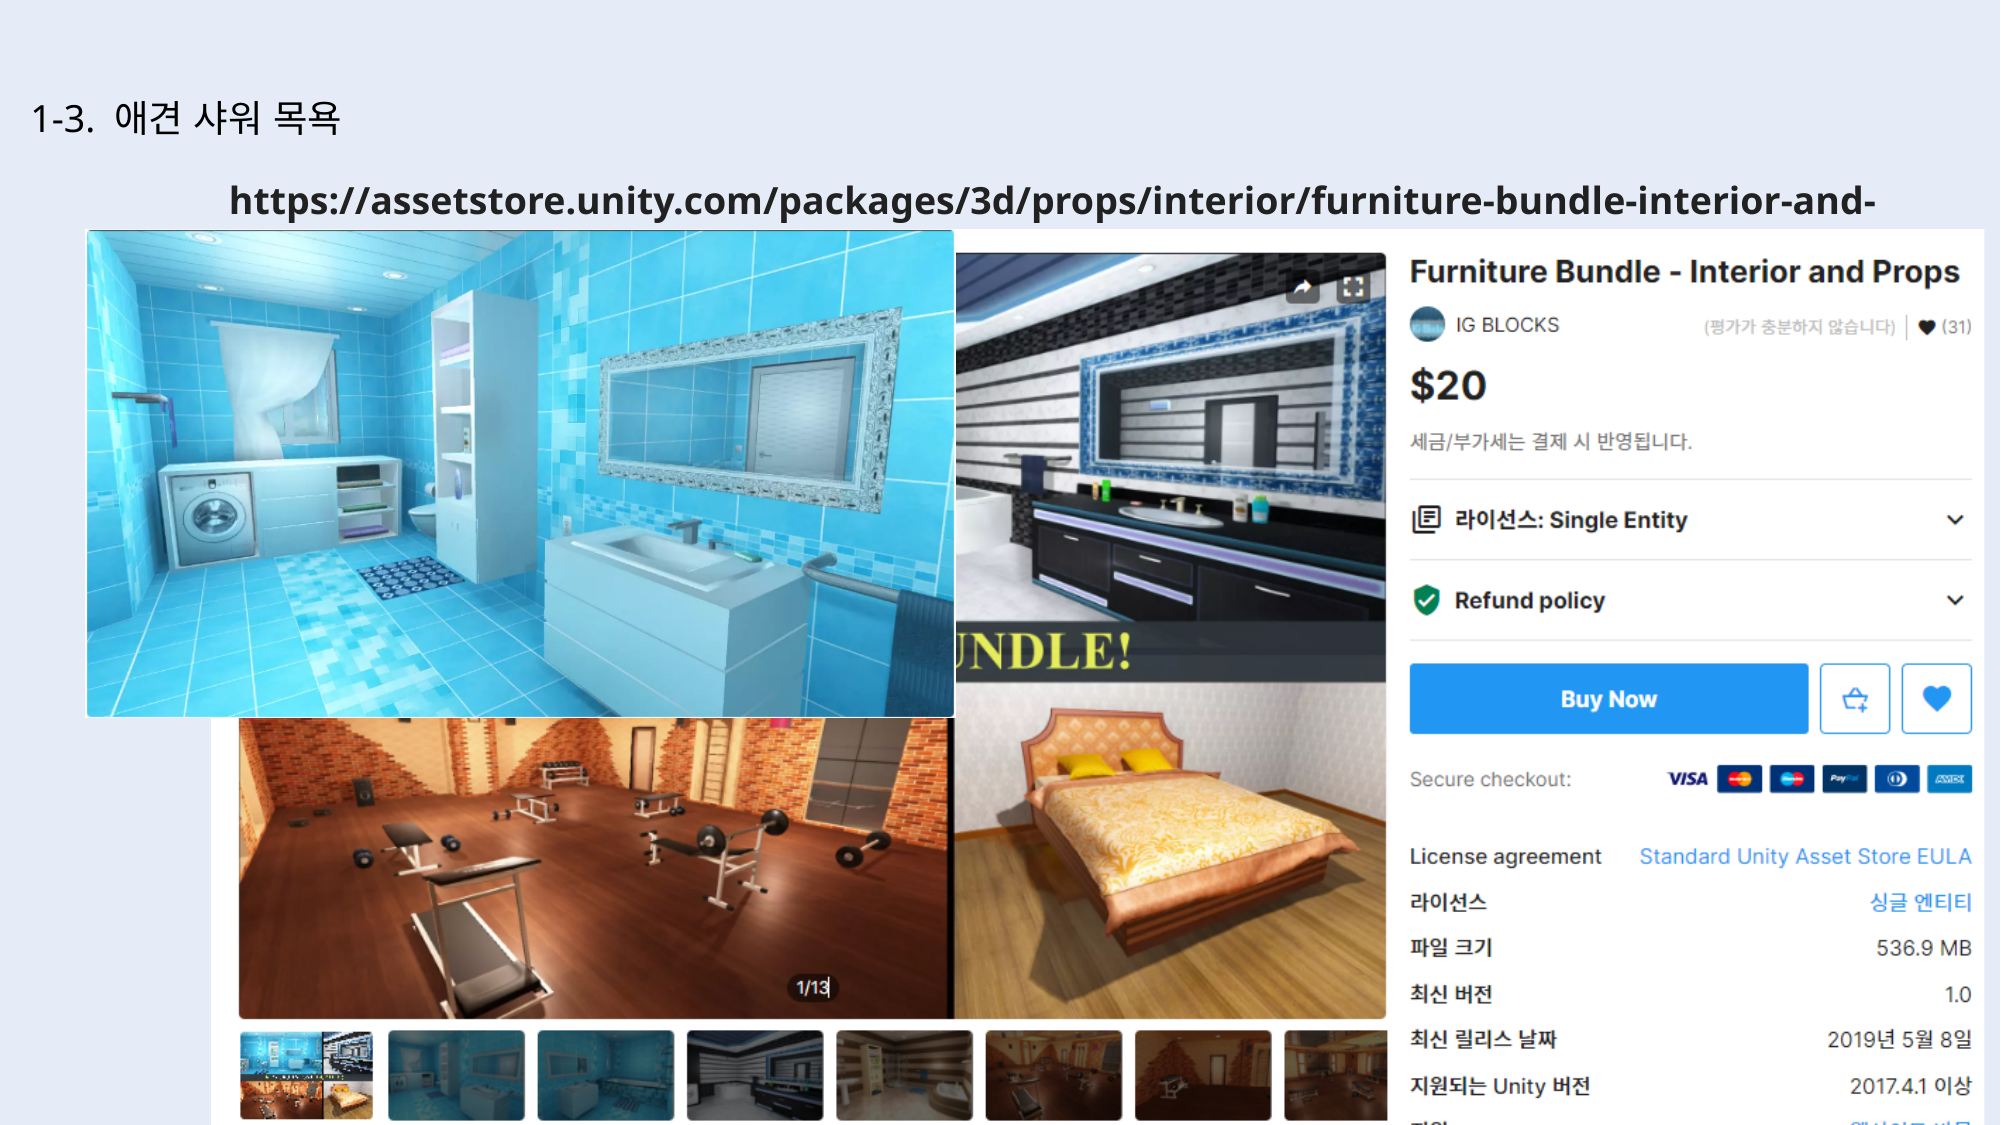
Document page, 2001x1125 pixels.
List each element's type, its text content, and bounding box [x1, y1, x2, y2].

text_box 1-3. 애견 샤워 목욕 [15, 20, 1489, 193]
text_box https://assetstore.unity.com/packages/3d/props/interior/furniture-bundle-interior-and-props-145428 [214, 169, 1988, 275]
picture [85, 229, 1985, 1125]
